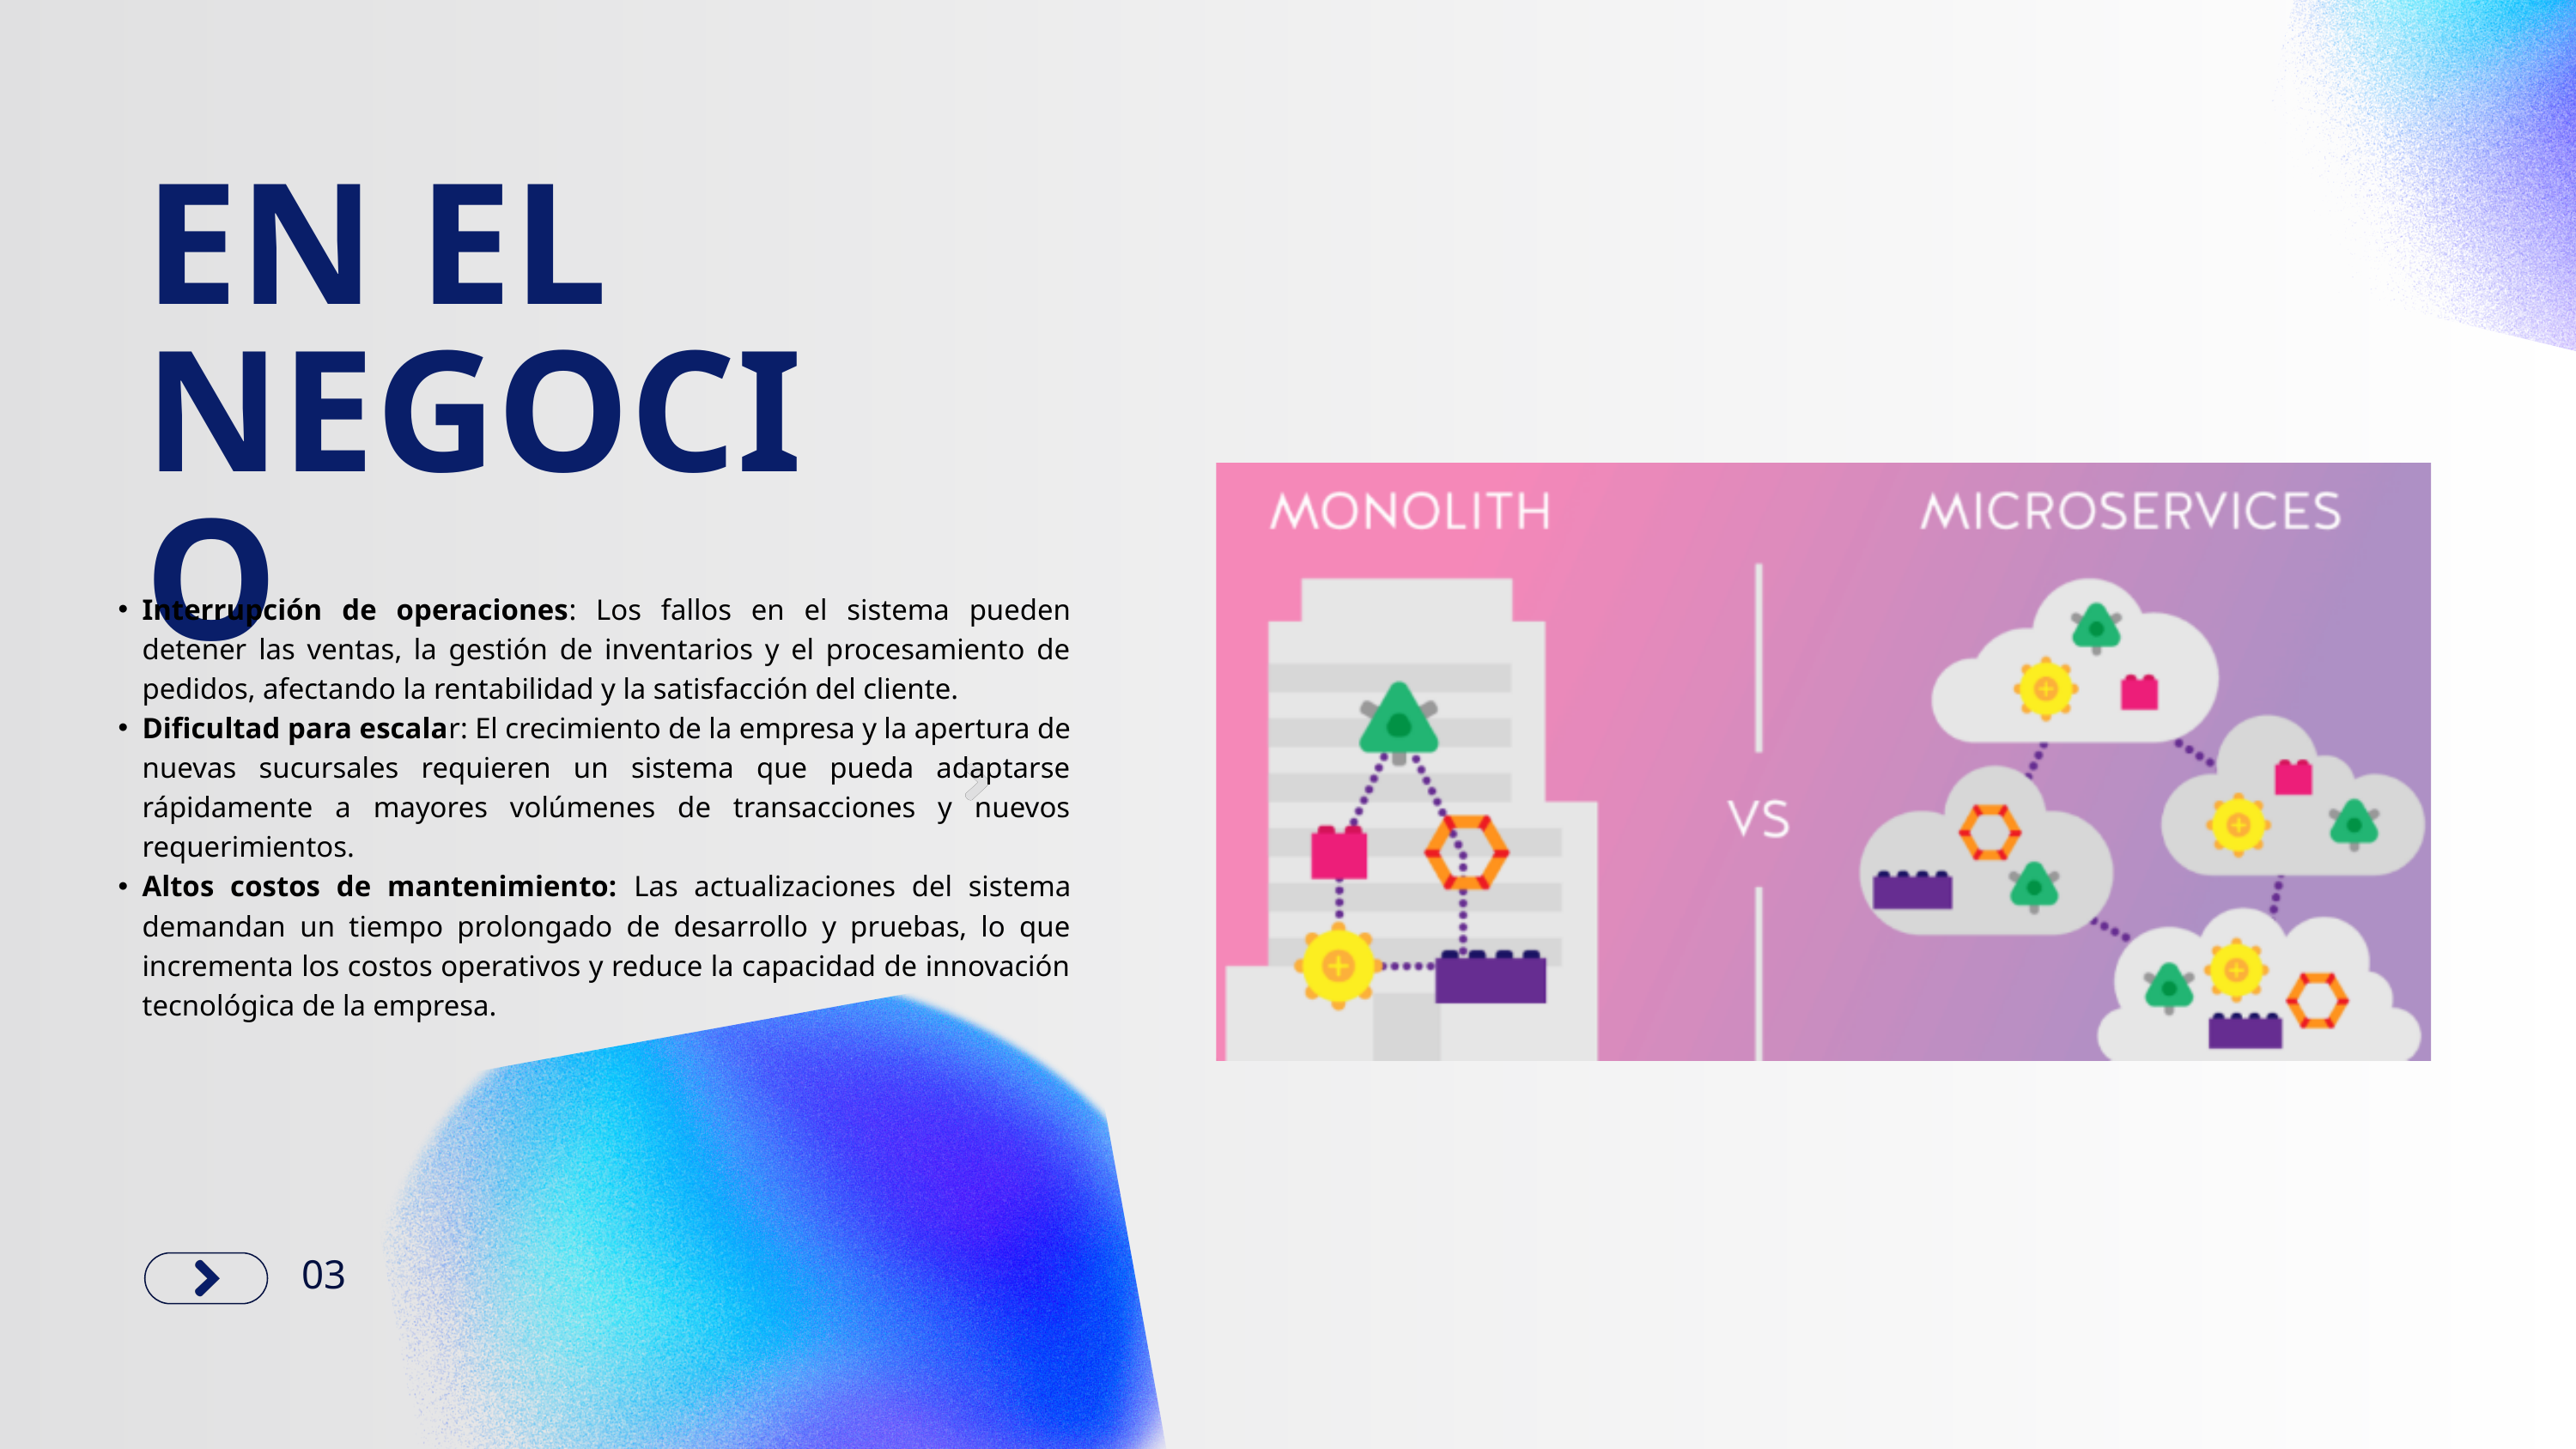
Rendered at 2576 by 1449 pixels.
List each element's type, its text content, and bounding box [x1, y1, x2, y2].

text_box [1216, 463, 2432, 1061]
text_box 03 [294, 1267, 355, 1297]
text_box Interrupción de operaciones: Los fallos en el sistema pueden detener las ventas, la gestión de inventarios y el procesamiento de pedidos, afectando la rentabilidad y la satisfacción del cliente. Dificultad para escalar: El crecimiento de la empresa y la apertura de nuevas sucursales requieren un sistema que pueda adaptarse rápidamente a mayores volúmenes de transacciones y nuevos requerimientos. Altos costos de mantenimiento: Las actualizaciones del sistema demandan un tiempo prolongado de desarrollo y pruebas, lo que incrementa los costos operativos y reduce la capacidad de innovación tecnológica de la empresa. [94, 585, 1072, 1022]
text_box EN EL NEGOCIO [144, 170, 900, 585]
text_box [354, 962, 1167, 1449]
text_box [2229, 0, 2576, 352]
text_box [144, 1252, 268, 1304]
